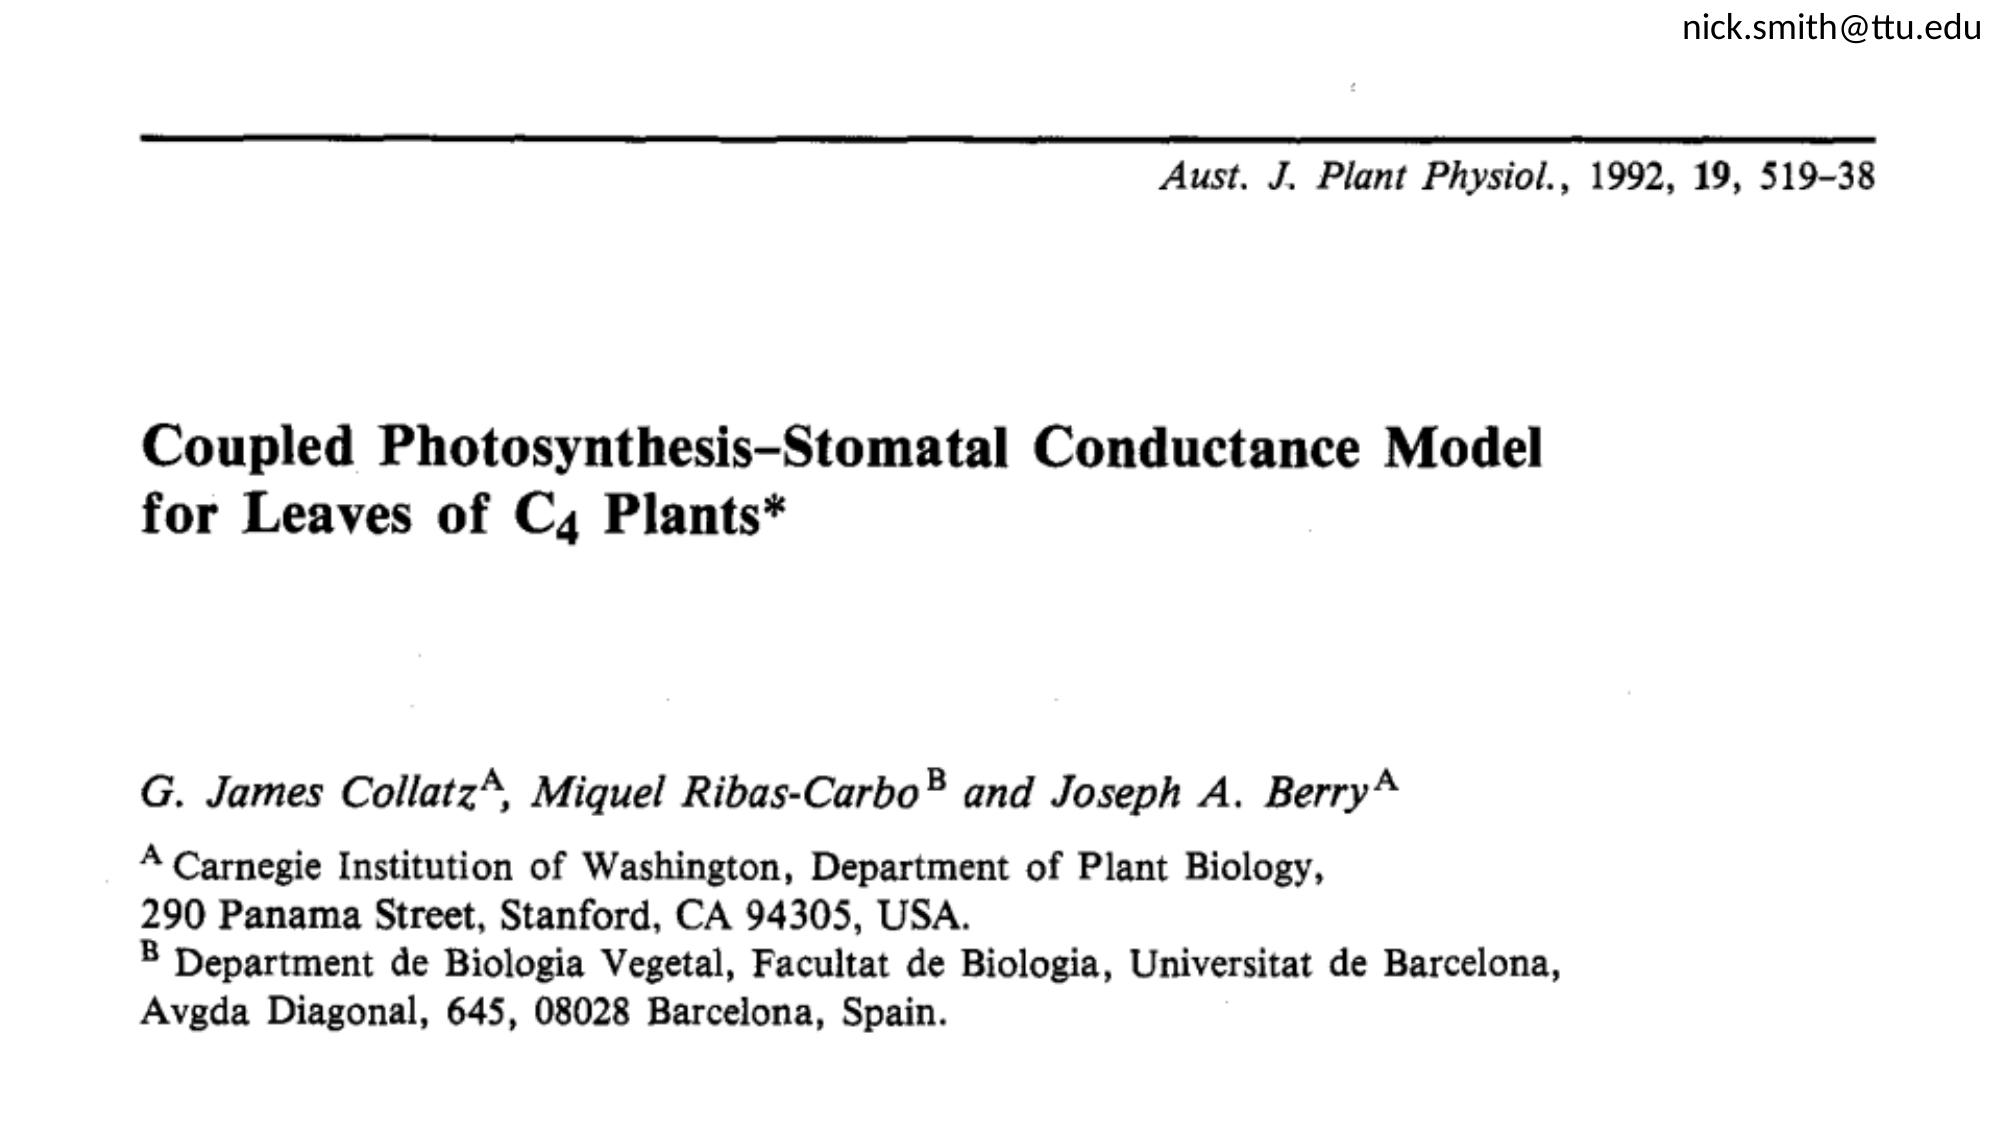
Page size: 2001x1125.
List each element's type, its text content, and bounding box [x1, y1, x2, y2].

text_box nick.smith@ttu.edu [1667, 0, 1998, 55]
picture [96, 67, 1904, 1058]
